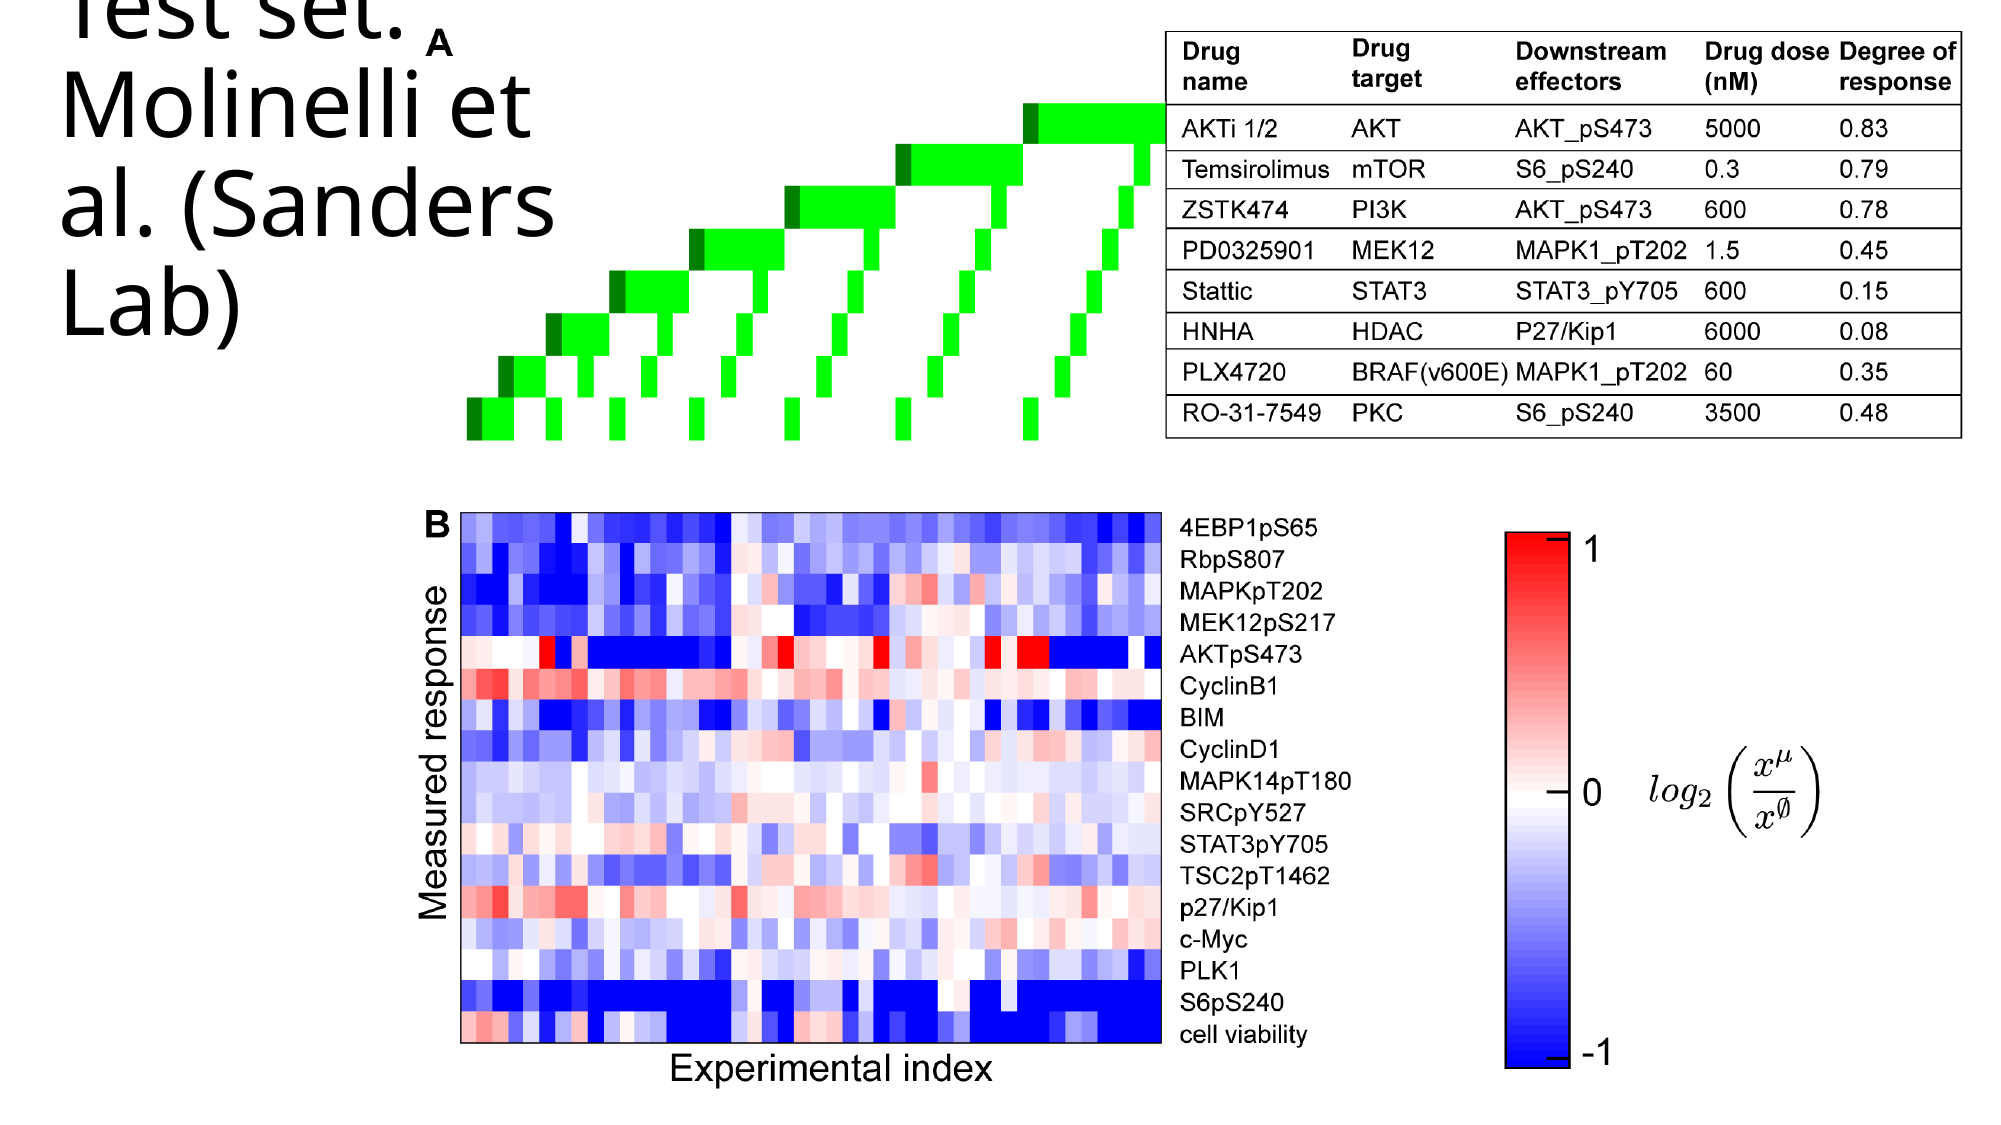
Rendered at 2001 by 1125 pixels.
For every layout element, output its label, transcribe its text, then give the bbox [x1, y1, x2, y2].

title Test set: Molinelli et al. (Sanders Lab) [43, 0, 610, 321]
picture [411, 22, 1969, 1095]
